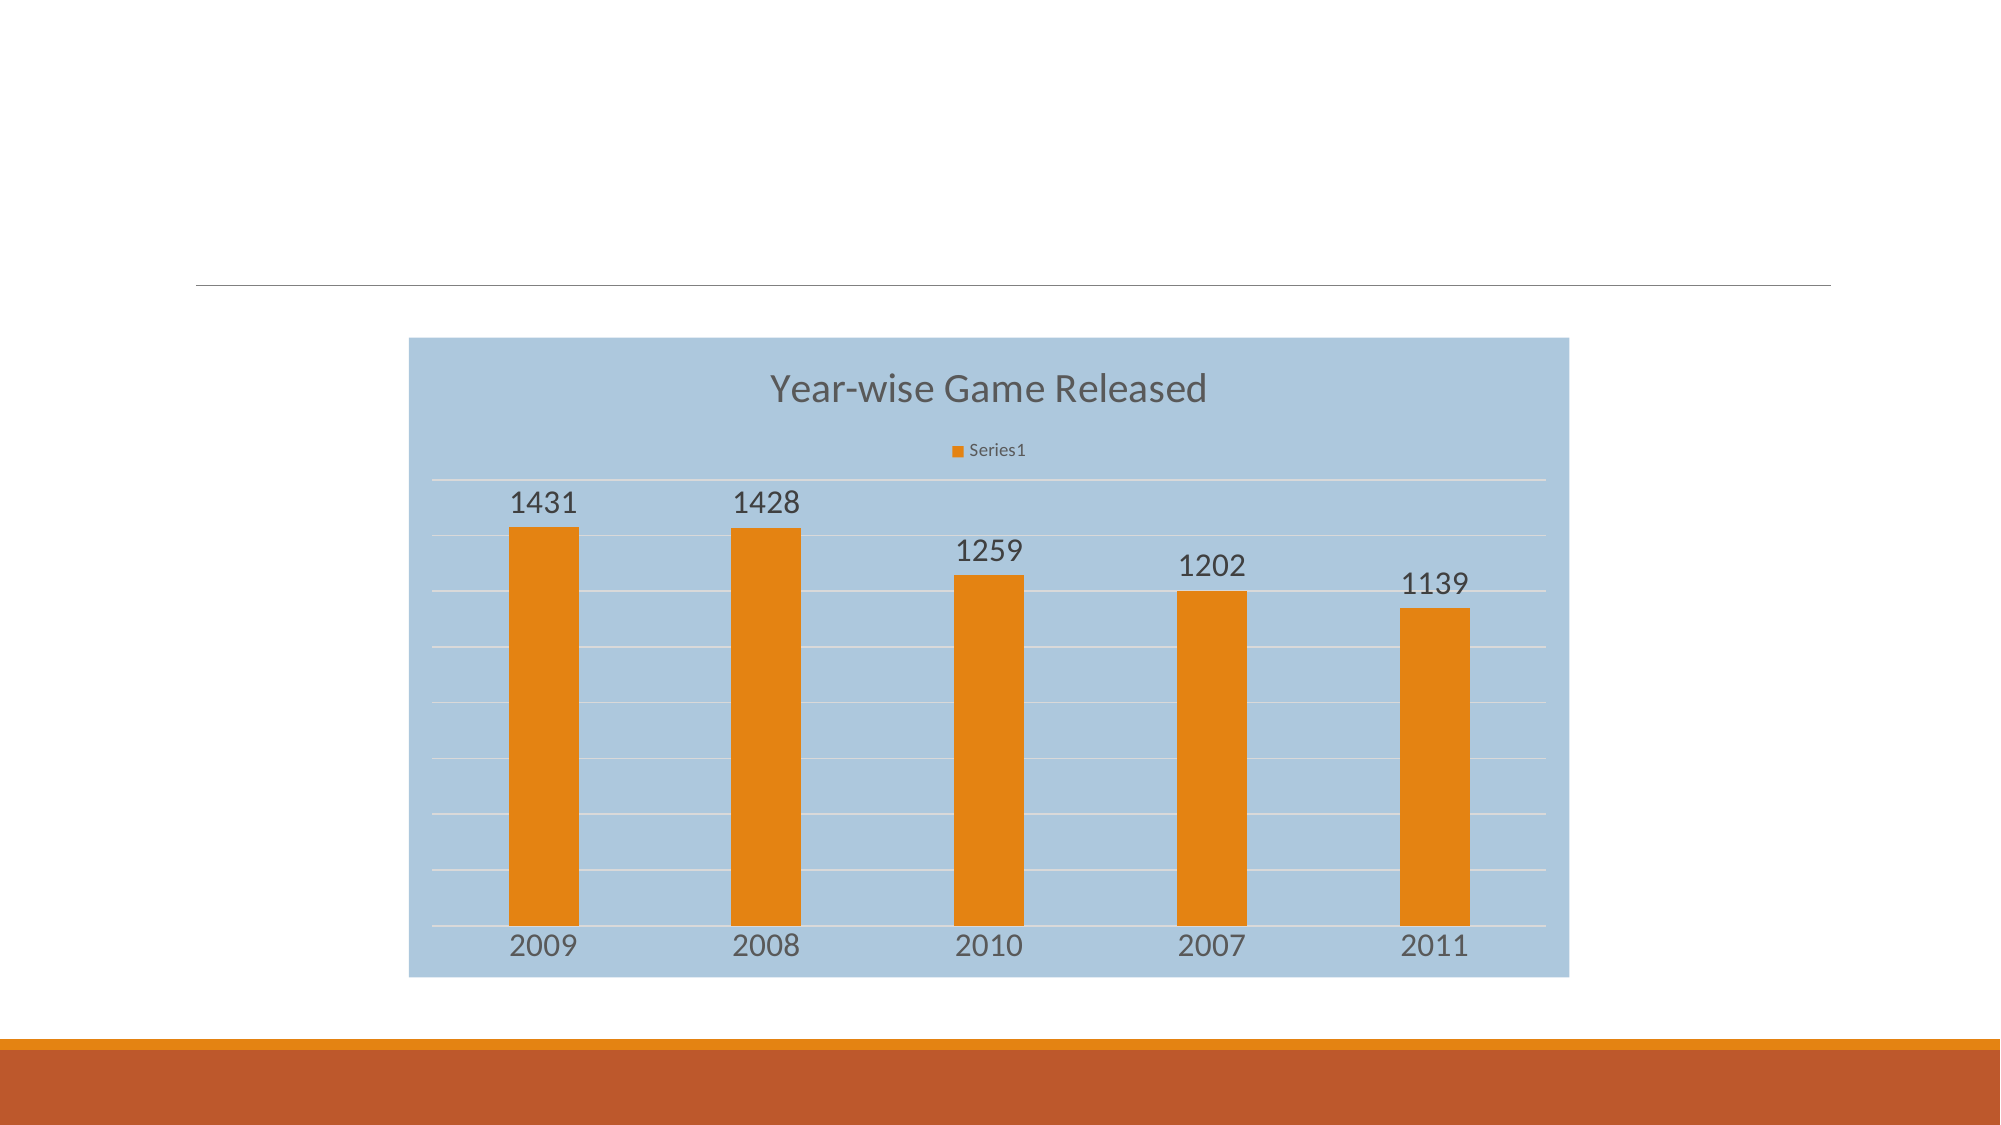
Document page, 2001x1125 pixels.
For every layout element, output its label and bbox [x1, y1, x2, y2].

chart [408, 336, 1570, 978]
